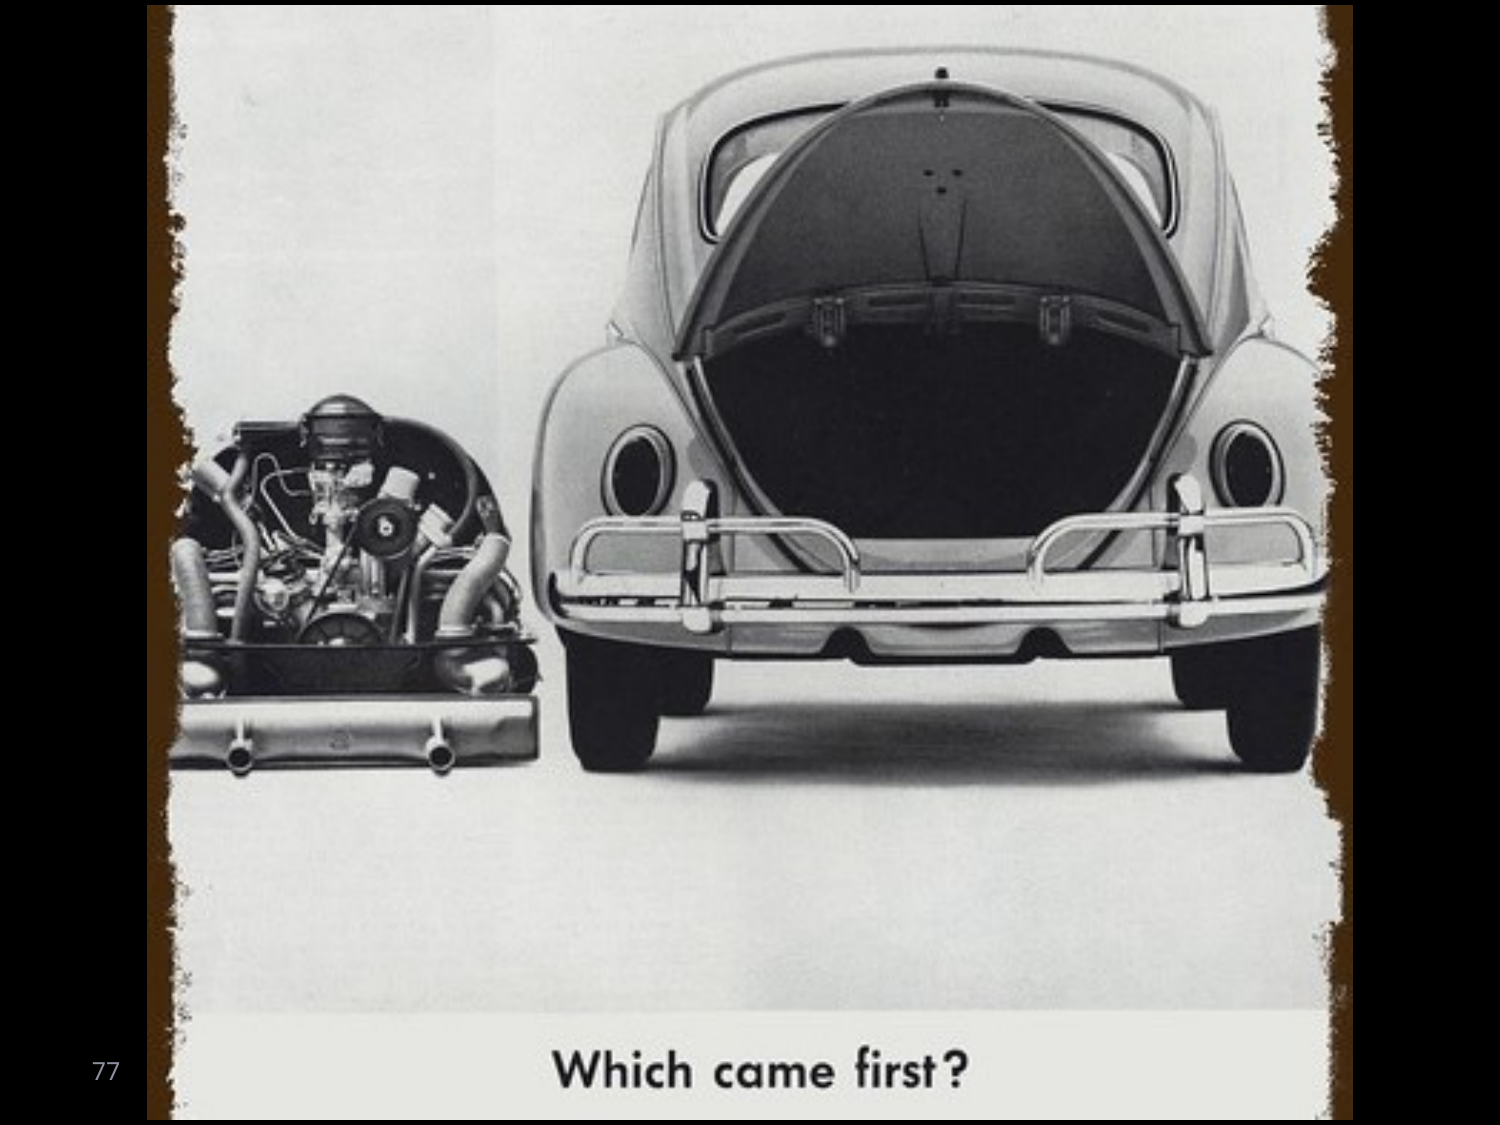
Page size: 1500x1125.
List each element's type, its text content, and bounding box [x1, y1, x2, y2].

picture [147, 5, 1353, 1120]
slide_number 76 [76, 1042, 143, 1103]
